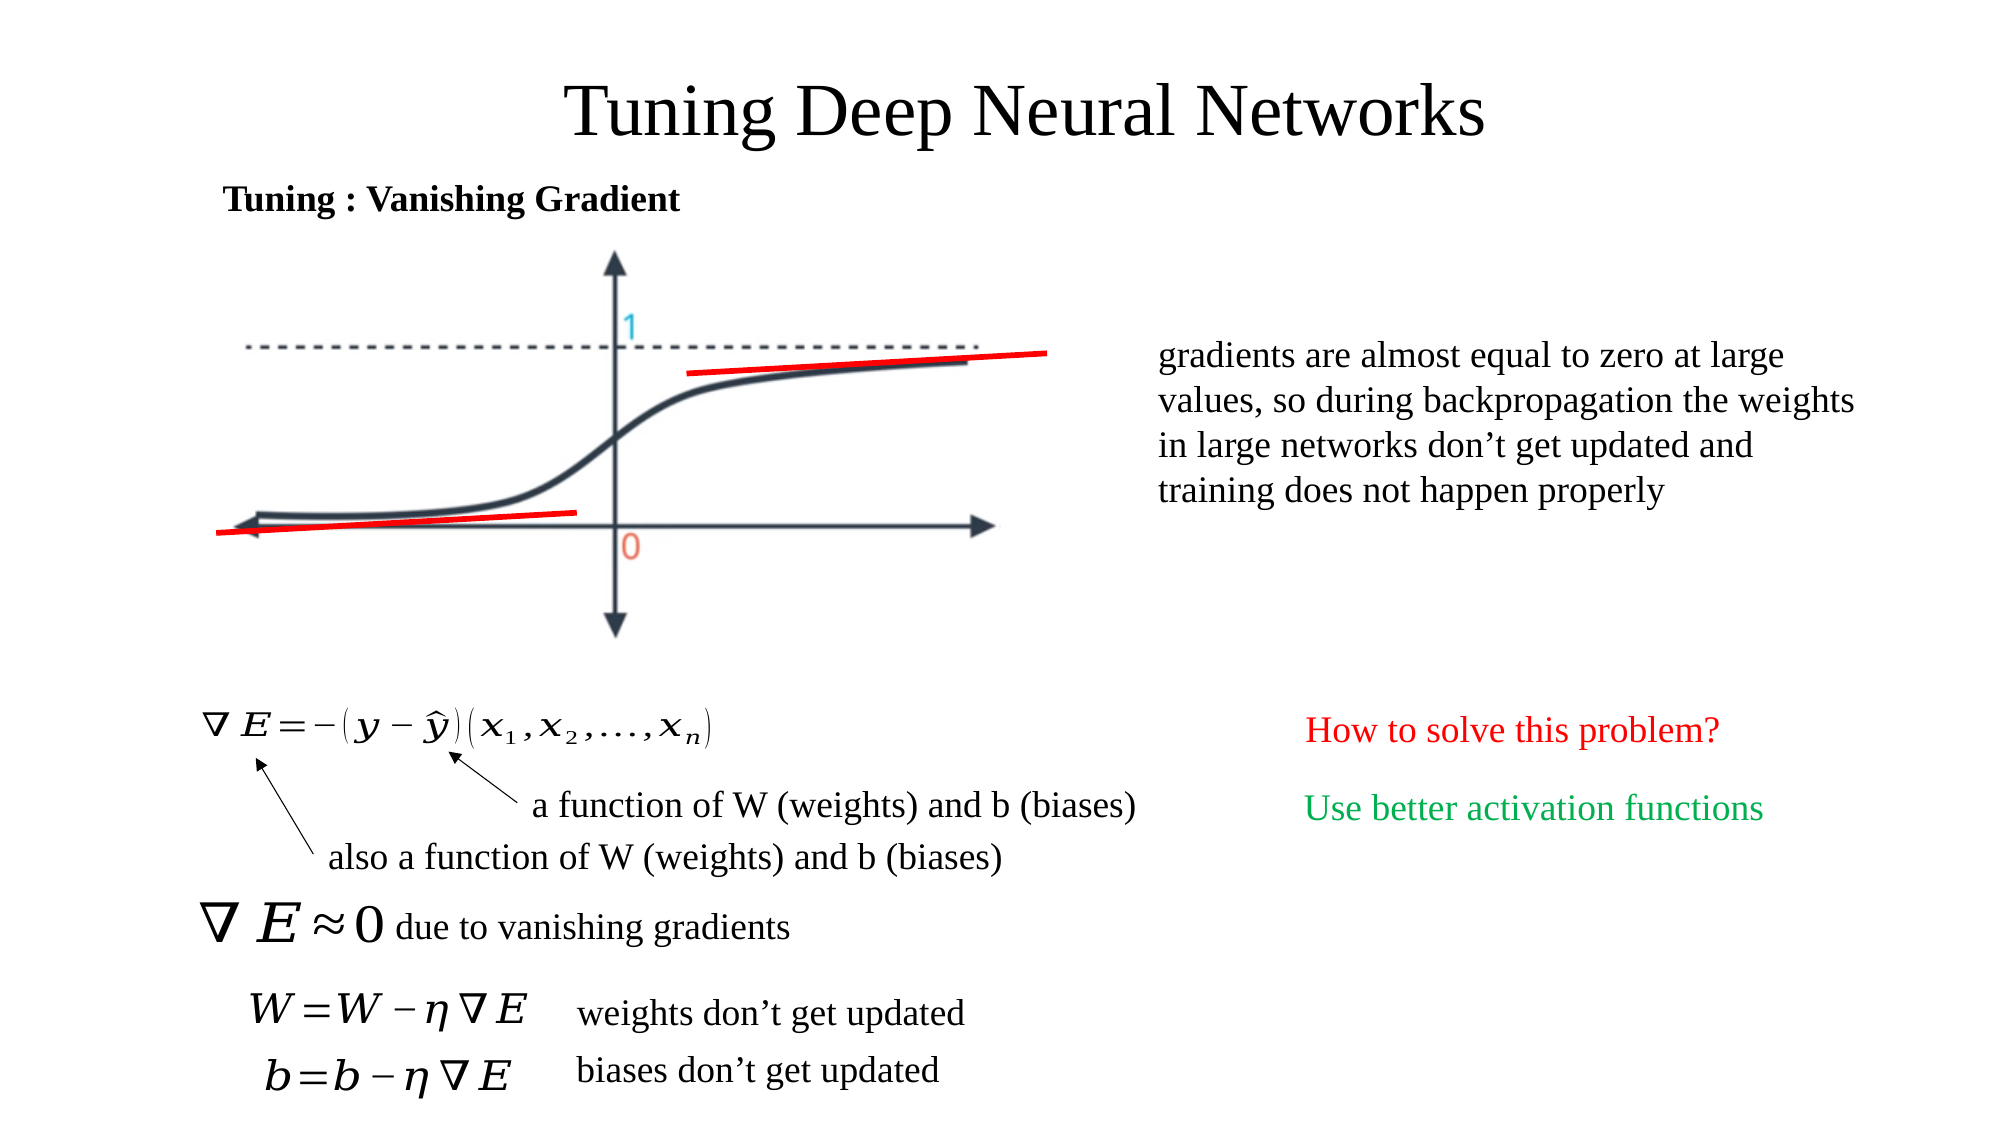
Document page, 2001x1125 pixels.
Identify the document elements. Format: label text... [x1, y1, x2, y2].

text_box a function of W (weights) and b (biases) [517, 772, 1153, 833]
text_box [686, 353, 1048, 374]
text_box How to solve this problem? [1290, 697, 1736, 757]
picture [231, 227, 1001, 666]
text_box weights don’t get updated [562, 980, 981, 1040]
text_box Tuning : Vanishing Gradient [207, 166, 696, 227]
text_box also a function of W (weights) and b (biases) [313, 824, 1088, 884]
text_box gradients are almost equal to zero at large values, so during backpropagation the weights in large networks don’t get updated and training does not happen properly [1143, 323, 1884, 518]
text_box due to vanishing gradients [380, 894, 807, 955]
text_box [255, 757, 314, 855]
text_box Tuning Deep Neural Networks [548, 48, 1508, 173]
text_box biases don’t get updated [561, 1038, 956, 1098]
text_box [448, 751, 515, 804]
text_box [216, 512, 577, 533]
text_box Use better activation functions [1289, 775, 1780, 836]
